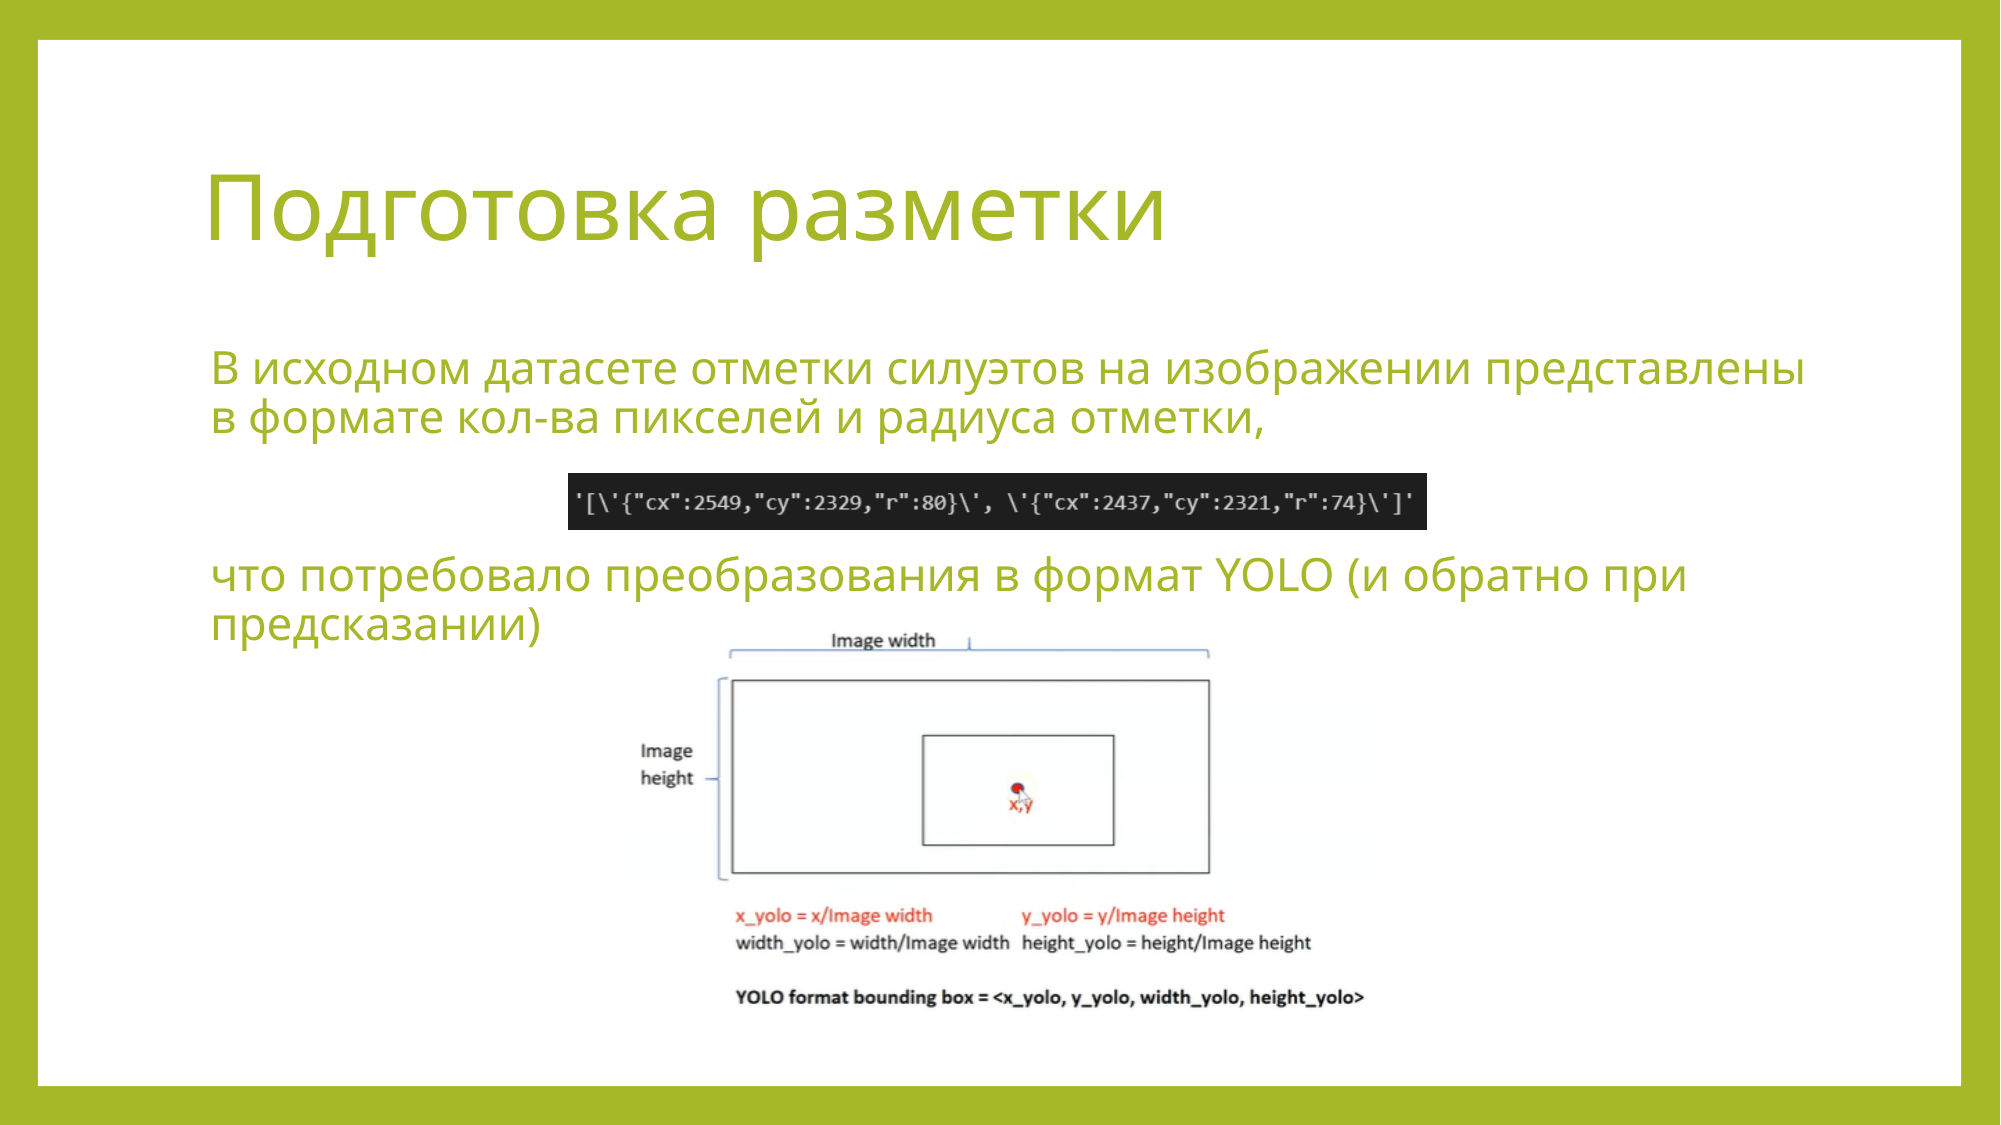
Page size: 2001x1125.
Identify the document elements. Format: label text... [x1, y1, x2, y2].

picture [627, 622, 1372, 1016]
title Подготовка разметки [187, 99, 1808, 323]
list В исходном датасете отметки силуэтов на изображении представлены в формате кол-ва пикселей и радиуса отметки, что потребовало преобразования в формат YOLO (и обратно при предсказании) [187, 337, 1832, 1000]
picture [567, 473, 1428, 531]
